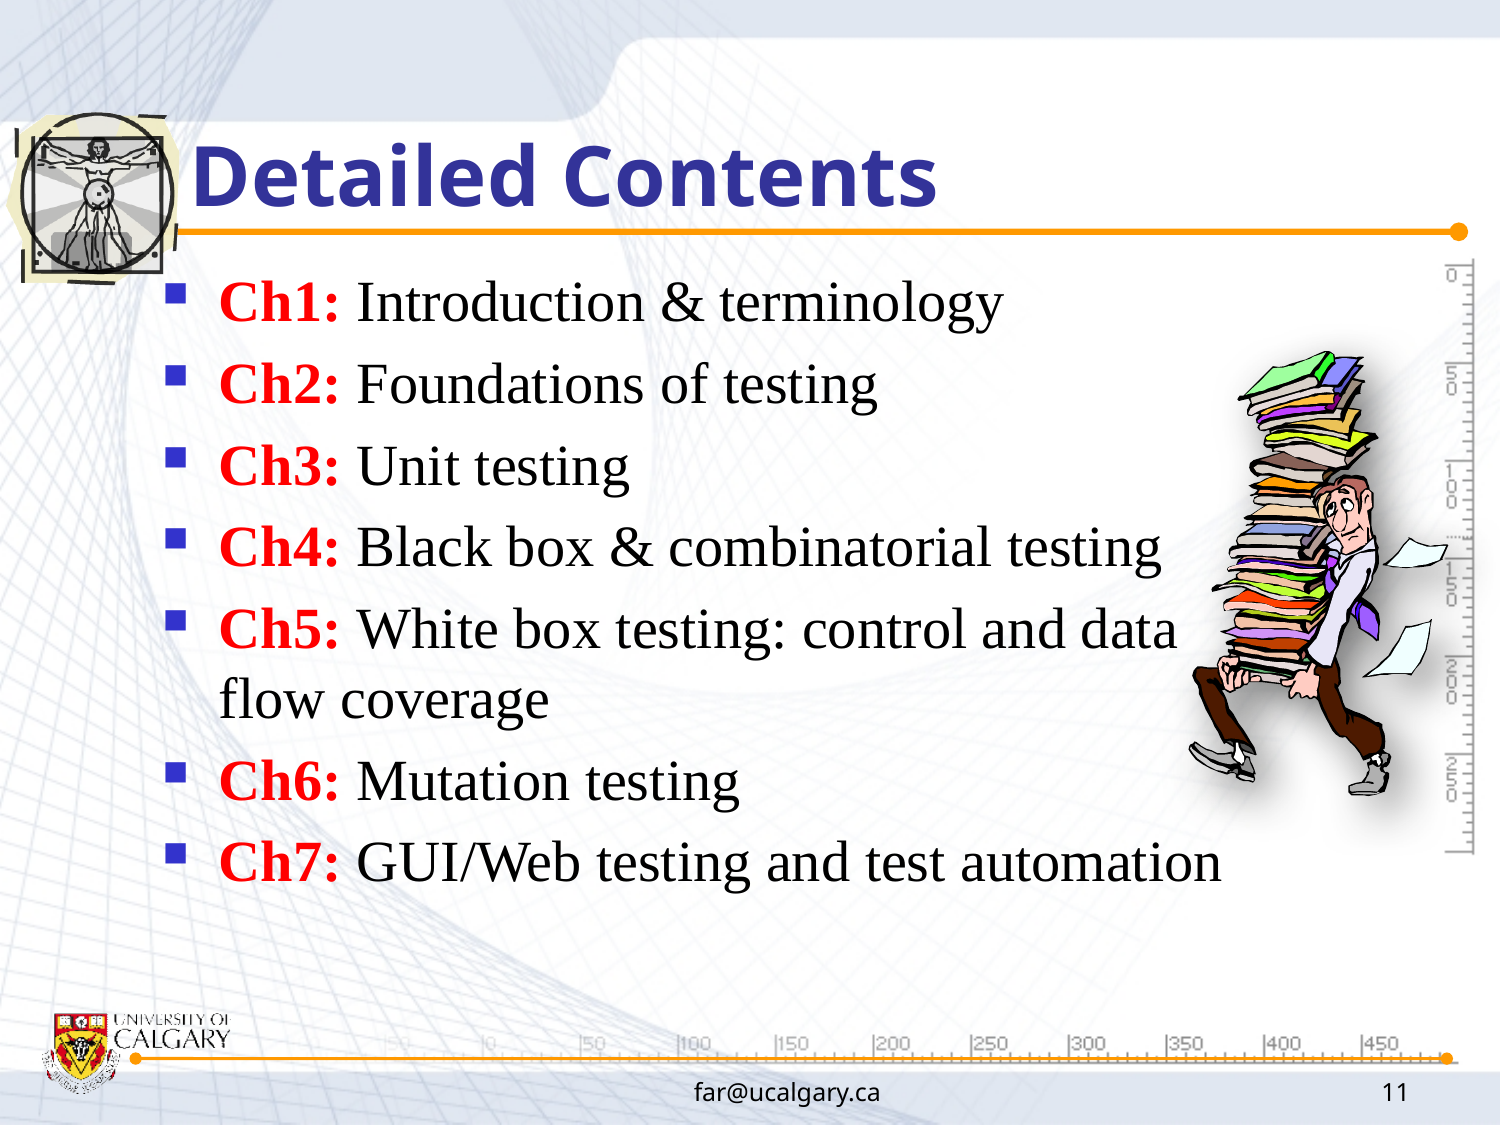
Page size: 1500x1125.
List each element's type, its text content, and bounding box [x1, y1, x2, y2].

list Ch1: Introduction & terminology Ch2: Foundations of testing Ch3: Unit testing Ch4: Black box & combinatorial testing Ch5: White box testing: control and data flow coverage Ch6: Mutation testing Ch7: GUI/Web testing and test automation [147, 255, 1294, 1000]
footer far@ucalgary.ca [549, 1051, 1026, 1118]
title Detailed Contents [174, 42, 1468, 231]
picture [0, 0, 1500, 1125]
slide_number 11 [1112, 1051, 1426, 1118]
